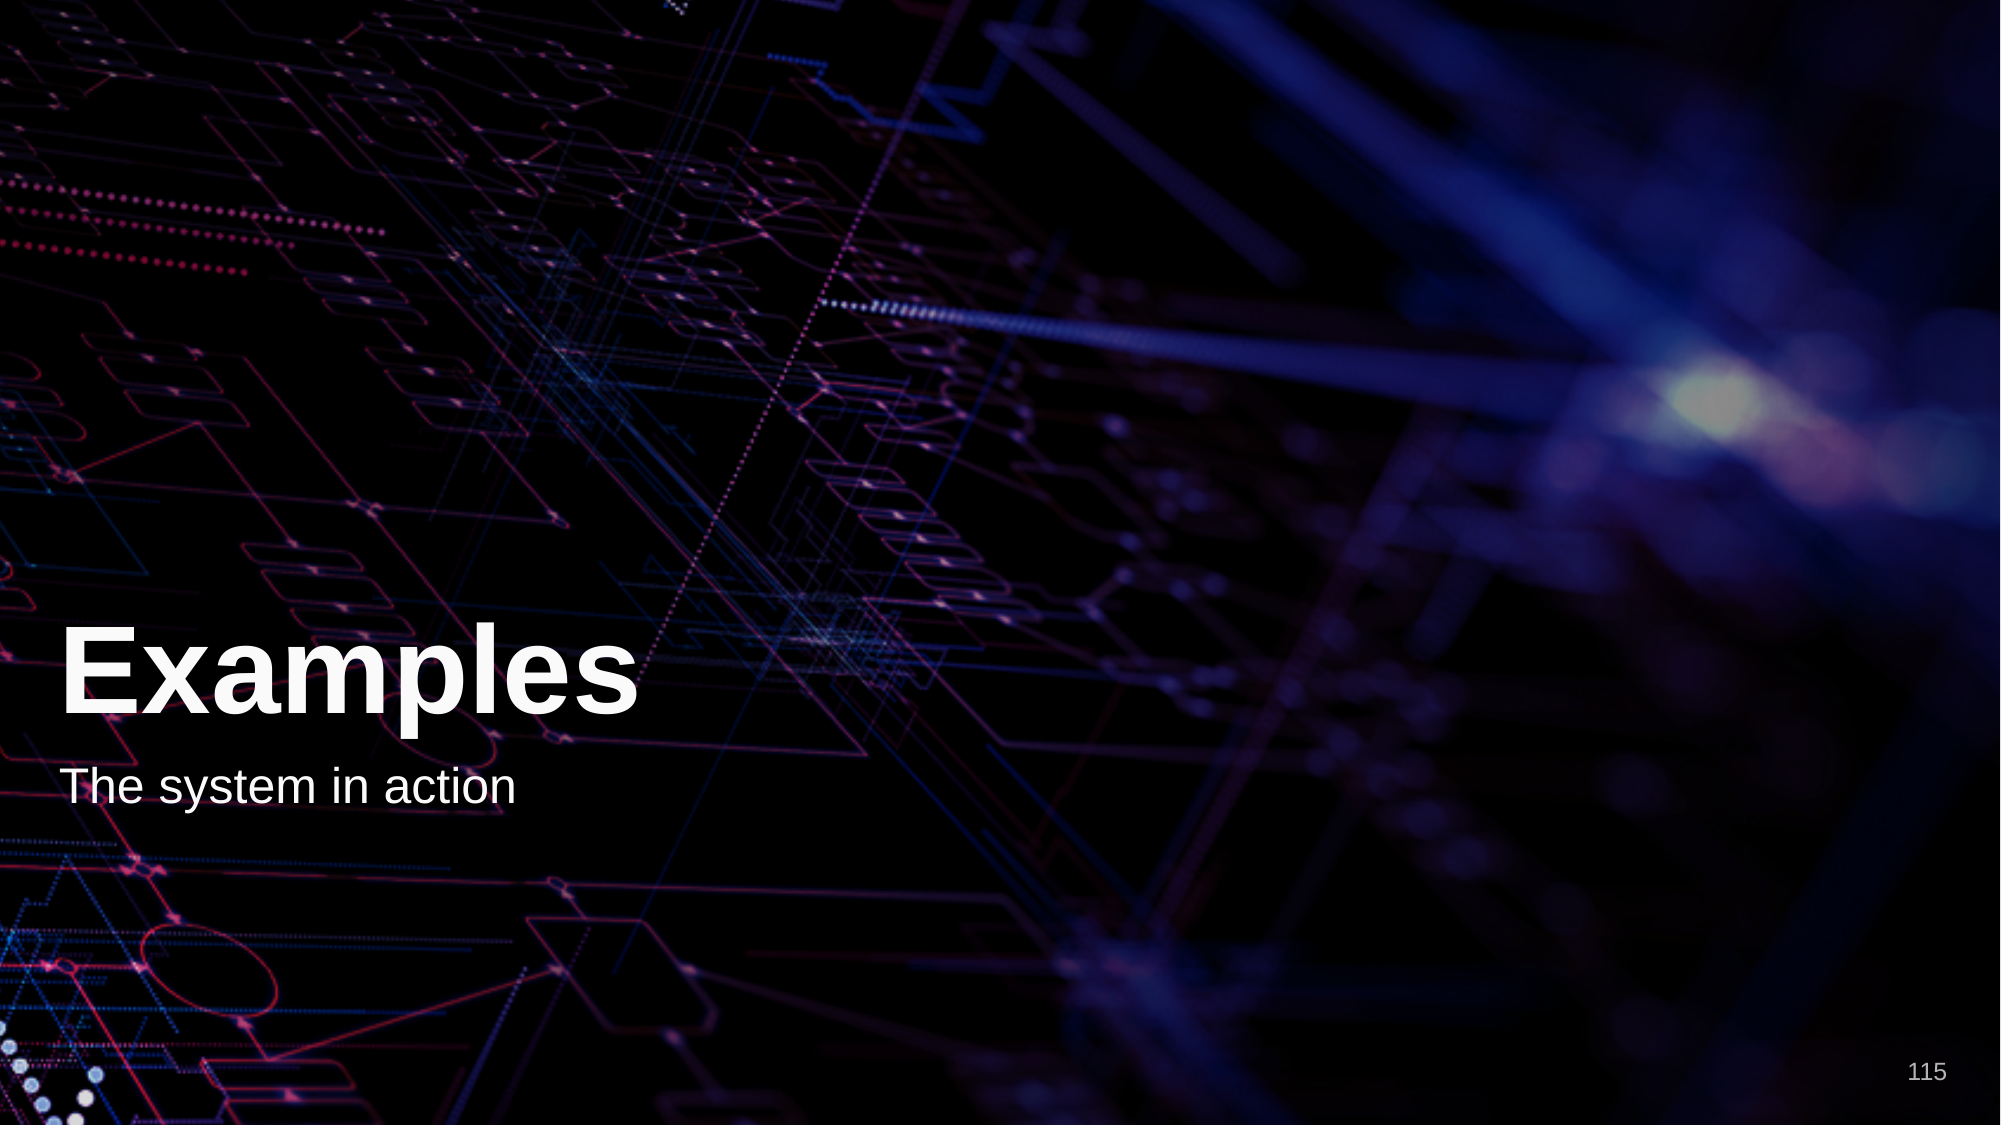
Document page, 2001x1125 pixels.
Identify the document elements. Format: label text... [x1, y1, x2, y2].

title Examples [43, 280, 1769, 749]
slide_number 115 [1512, 1040, 1963, 1101]
list The system in action [43, 752, 1769, 999]
picture [0, 0, 2001, 1125]
